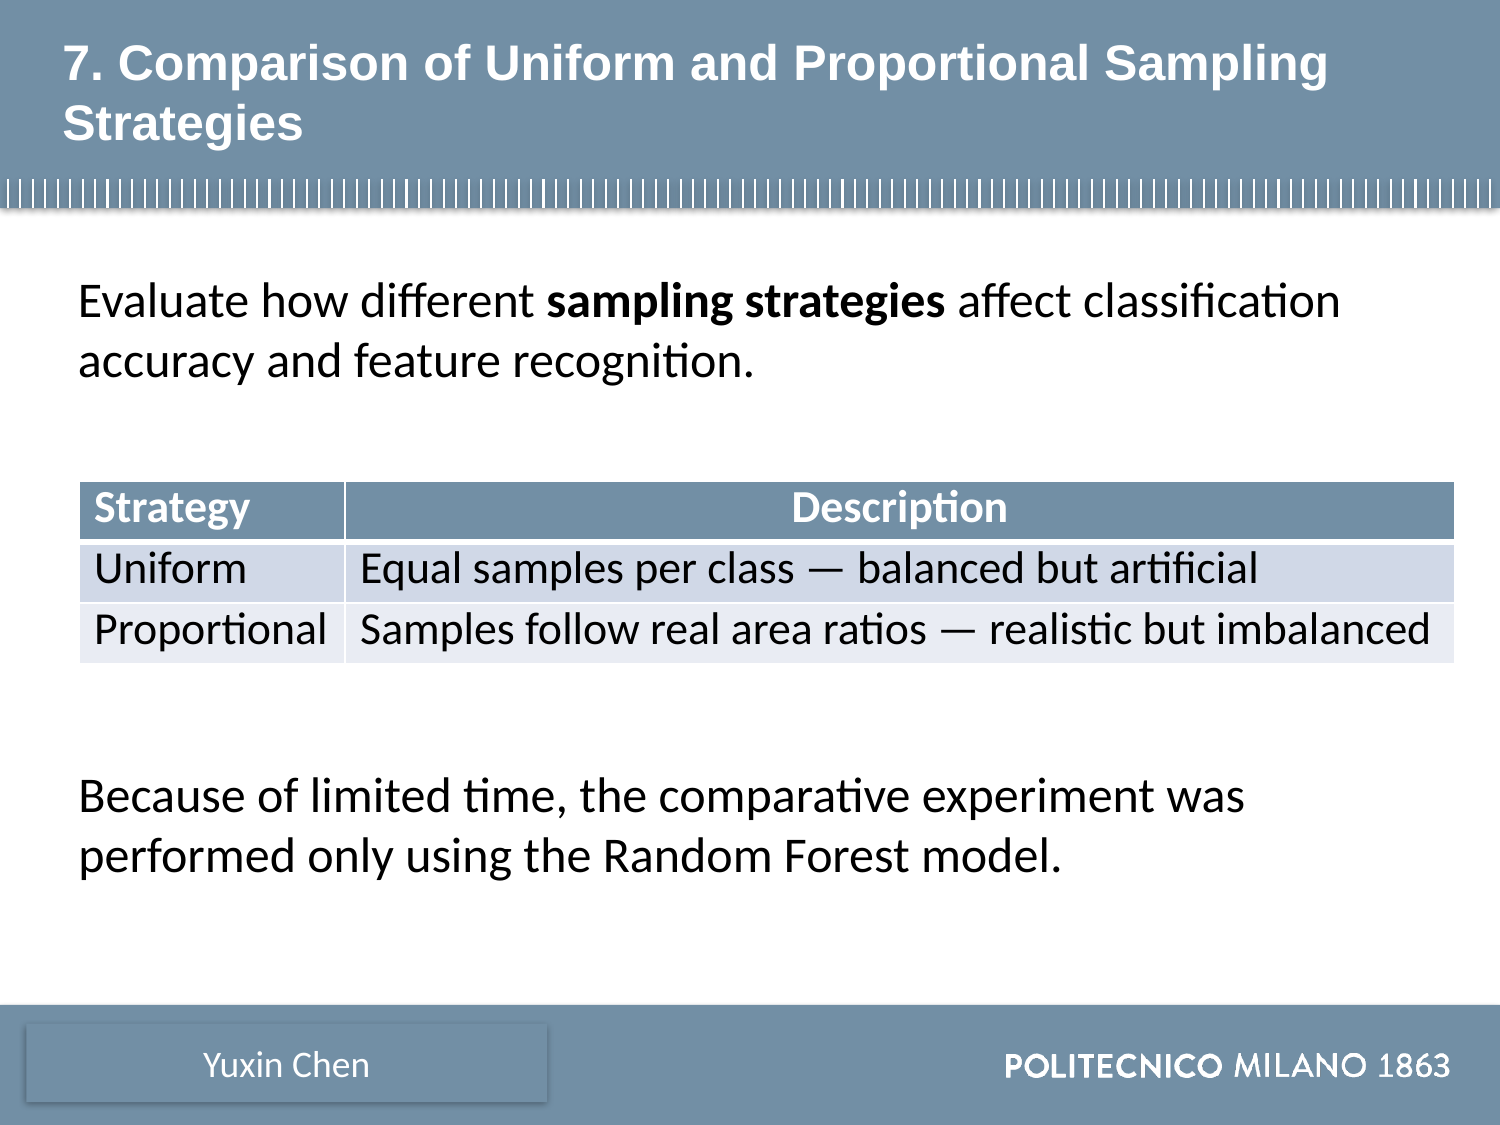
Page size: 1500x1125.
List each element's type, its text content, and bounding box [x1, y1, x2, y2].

picture [999, 1041, 1456, 1089]
table_cell Uniform [80, 545, 344, 602]
table_cell Proportional [80, 604, 344, 663]
table_header Strategy [80, 482, 344, 539]
list Because of limited time, the comparative experiment was performed only using the Random Forest model. [63, 755, 1455, 925]
text_box Evaluate how different sampling strategies affect classification accuracy and feature recognition. [63, 259, 1377, 440]
title 7. Comparison of Uniform and Proportional Sampling Strategies [47, 22, 1455, 161]
text_box Yuxin Chen [26, 1023, 548, 1103]
table_header Description [346, 482, 1454, 539]
table_cell Equal samples per class — balanced but artificial [346, 545, 1454, 602]
table_cell Samples follow real area ratios — realistic but imbalanced [346, 604, 1454, 663]
